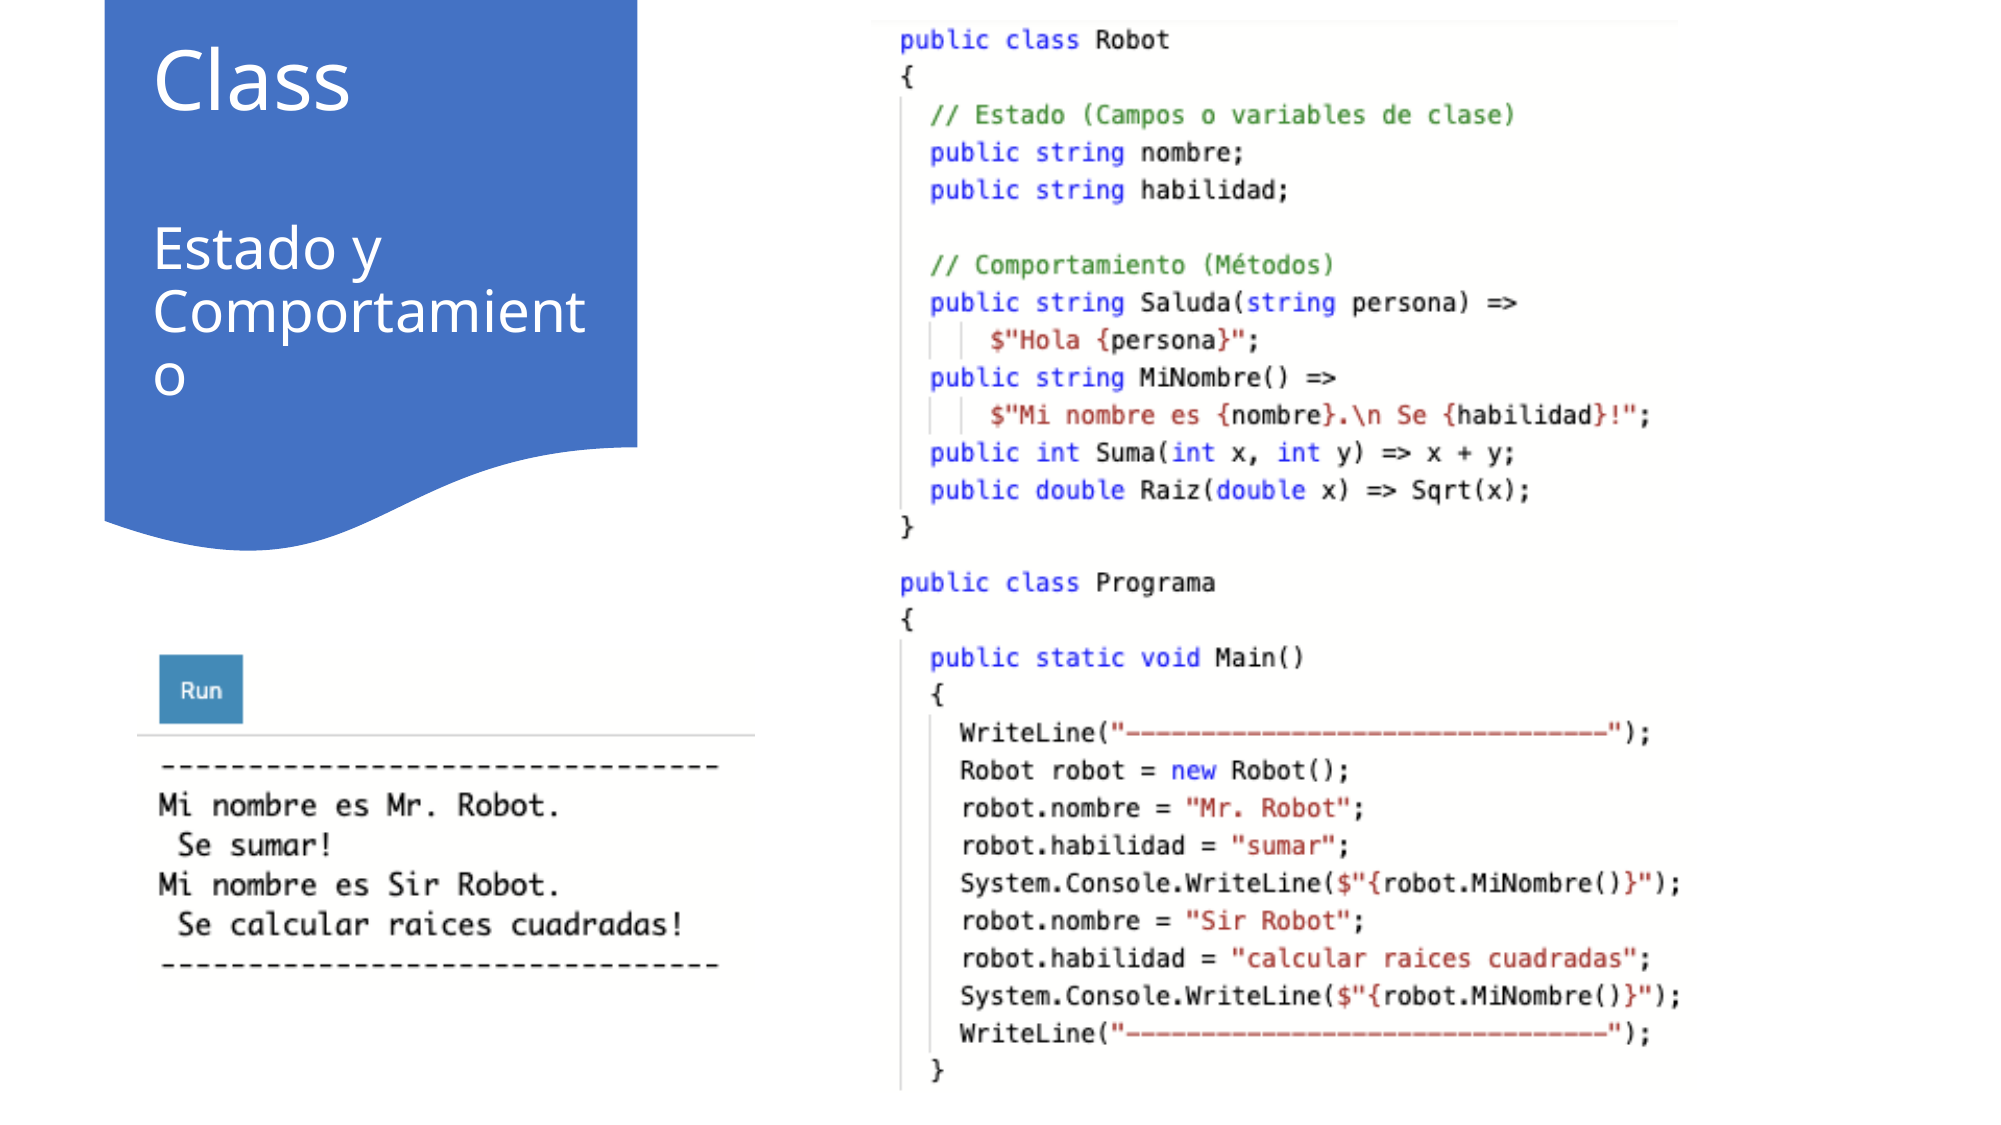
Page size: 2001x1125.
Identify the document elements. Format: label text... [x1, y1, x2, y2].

picture [137, 649, 755, 990]
text_box [103, 0, 639, 533]
picture [871, 20, 1697, 1093]
title Class Estado y Comportamiento [137, 30, 604, 561]
